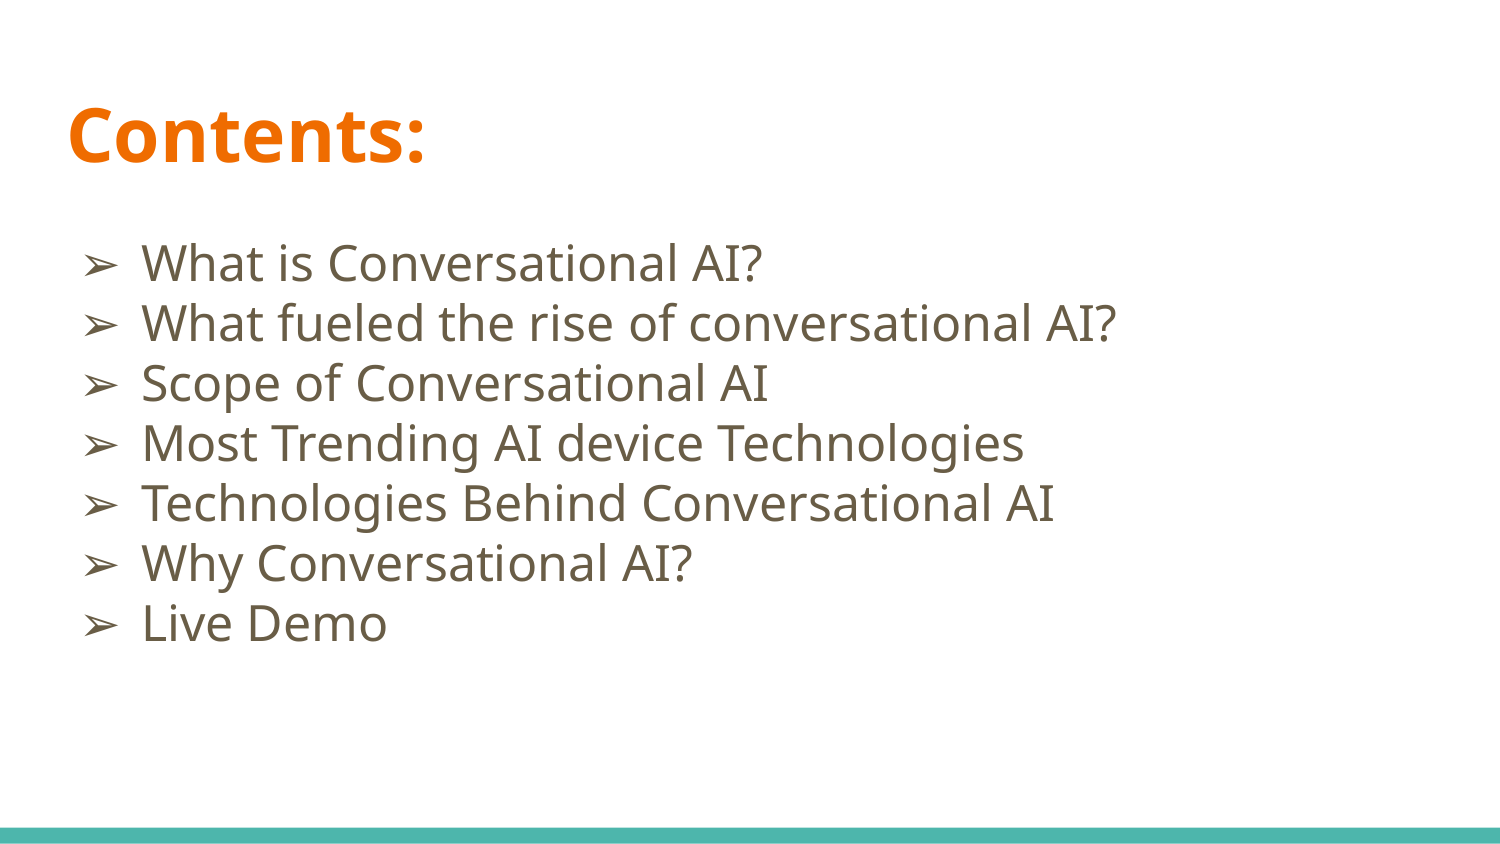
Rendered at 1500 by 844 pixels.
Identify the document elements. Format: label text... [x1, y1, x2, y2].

list What is Conversational AI? What fueled the rise of conversational AI? Scope of Conversational AI Most Trending AI device Technologies Technologies Behind Conversational AI Why Conversational AI? Live Demo [51, 207, 1449, 750]
title Contents: [51, 72, 1449, 189]
